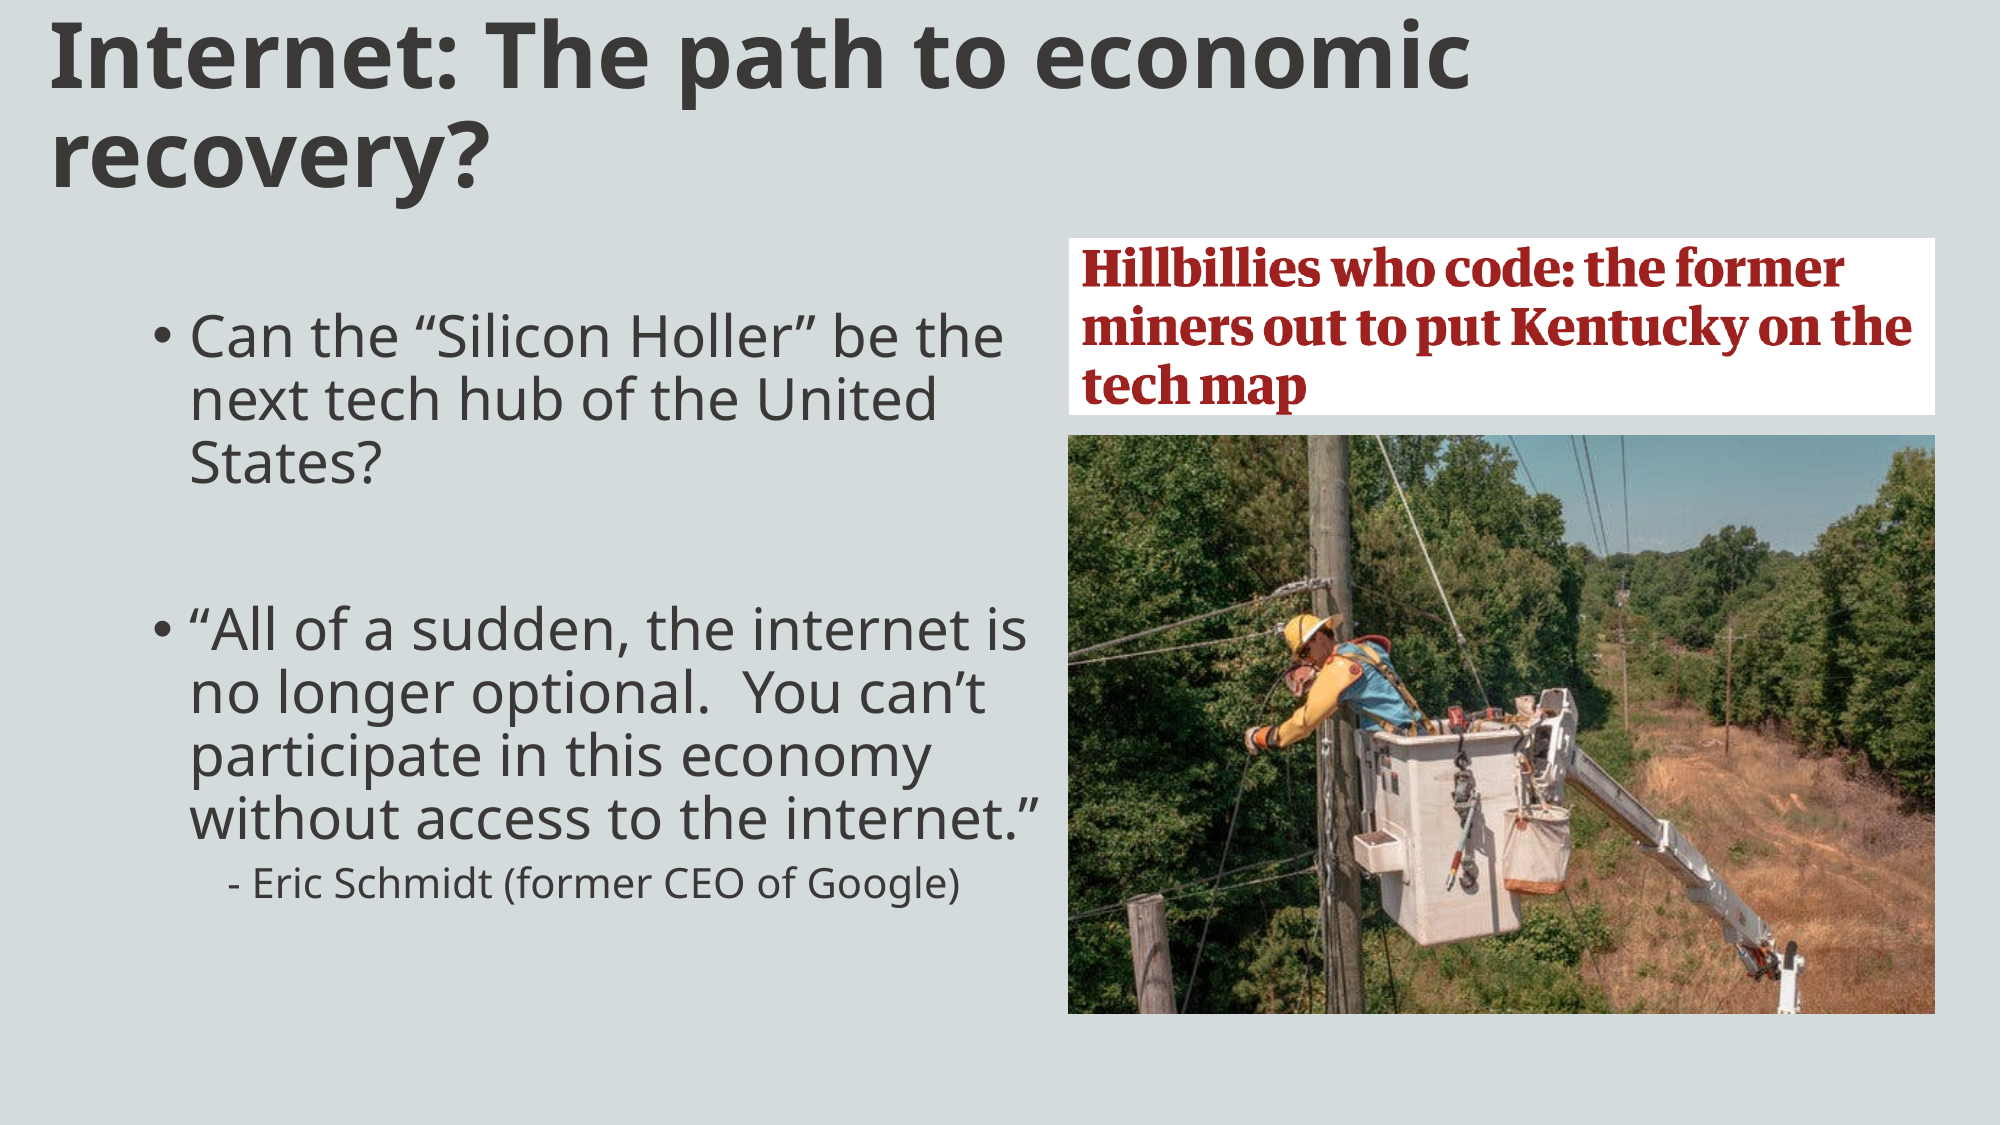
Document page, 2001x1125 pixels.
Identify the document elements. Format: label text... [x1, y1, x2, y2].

picture [1068, 238, 1935, 415]
text_box Internet: The path to economic recovery? [34, 0, 1939, 218]
list Can the “Silicon Holler” be the next tech hub of the United States? “All of a sudden, the internet is no longer optional. You can’t participate in this economy without access to the internet.” - Eric Schmidt (former CEO of Google) [137, 299, 1069, 1014]
picture [1068, 435, 1935, 1014]
